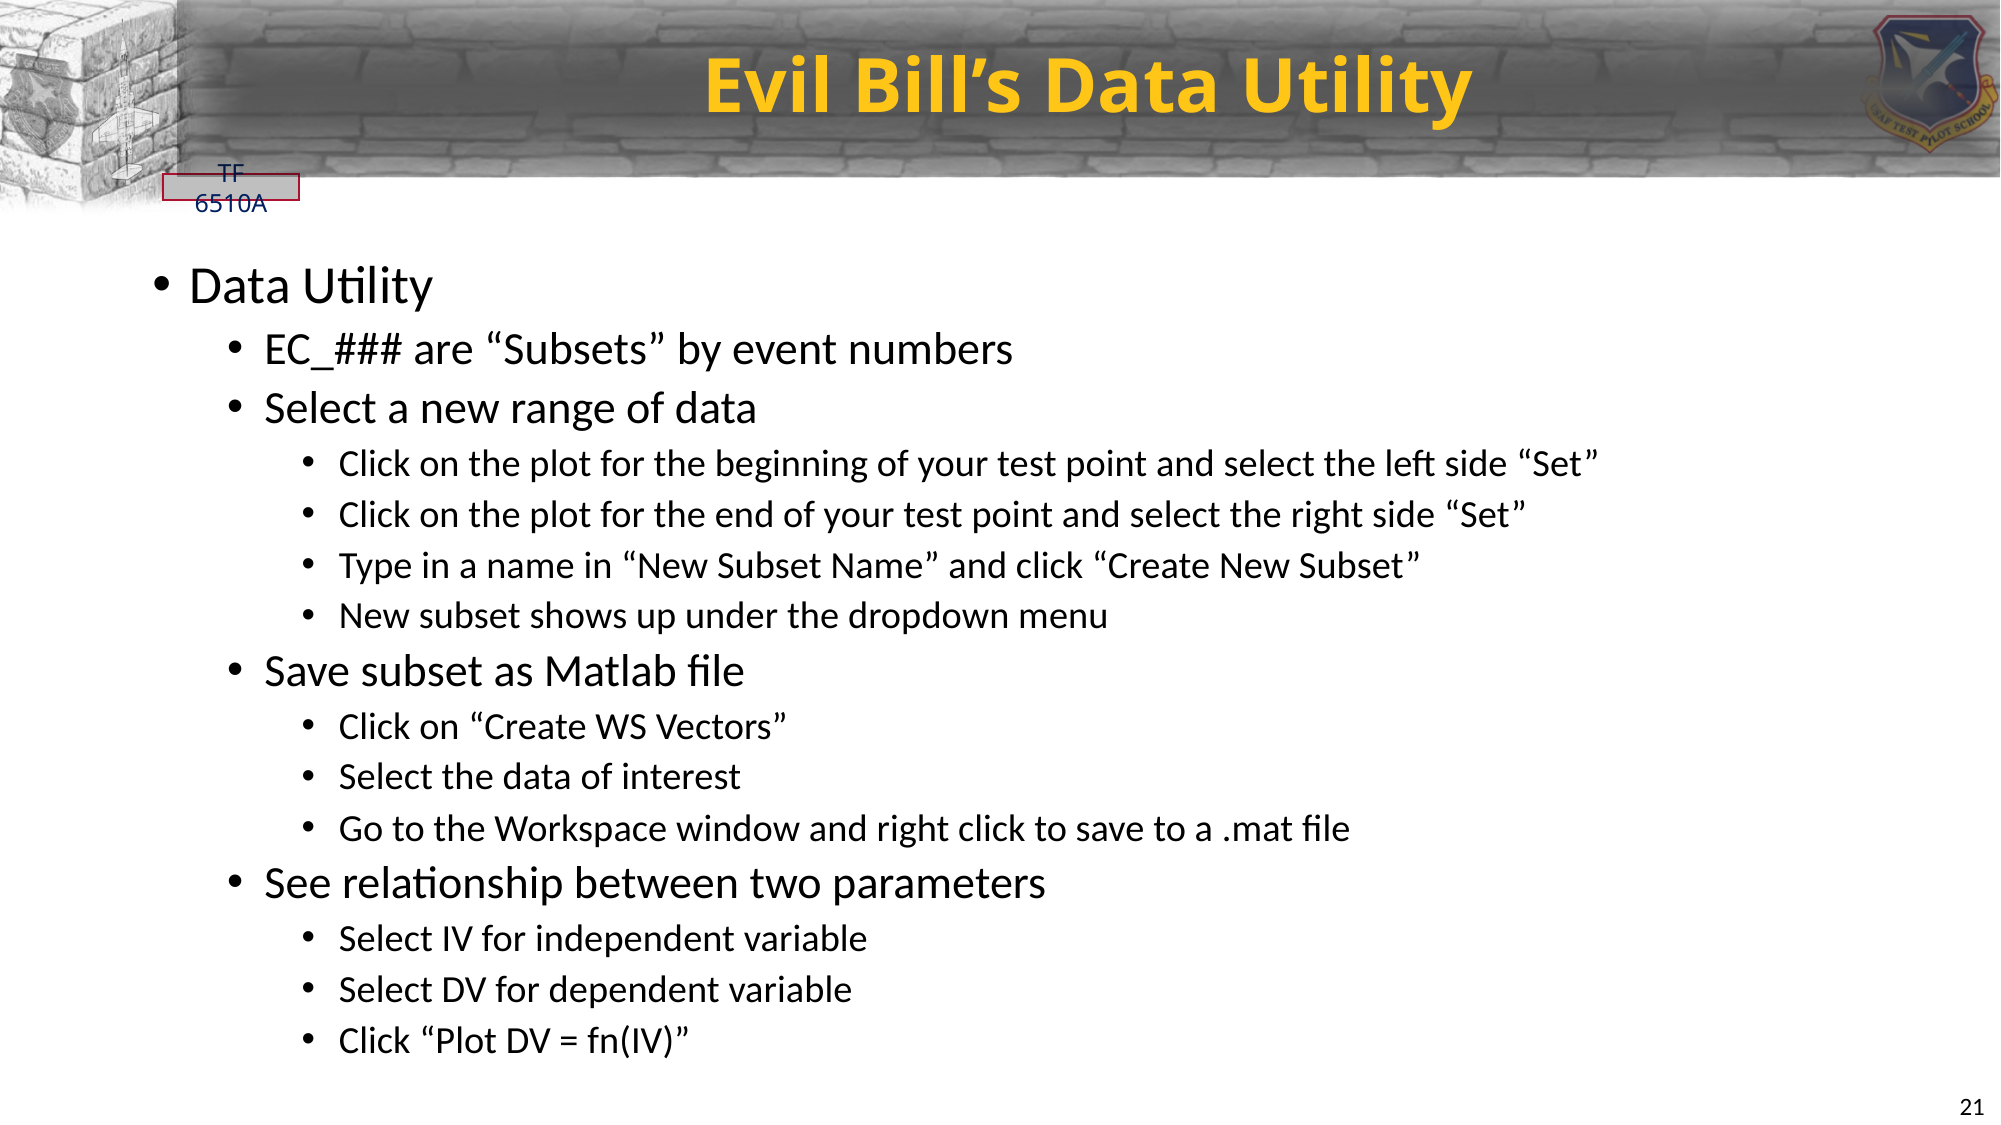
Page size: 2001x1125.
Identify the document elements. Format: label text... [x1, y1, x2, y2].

slide_number 21 [1550, 1075, 2000, 1125]
list Data Utility EC_### are “Subsets” by event numbers Select a new range of data Click on the plot for the beginning of your test point and select the left side “Set” Click on the plot for the end of your test point and select the right side “Set” Type in a name in “New Subset Name” and click “Create New Subset” New subset shows up under the dropdown menu Save subset as Matlab file Click on “Create WS Vectors” Select the data of interest Go to the Workspace window and right click to save to a .mat file See relationship between two parameters Select IV for independent variable Select DV for dependent variable Click “Plot DV = fn(IV)” [137, 249, 1863, 1076]
picture [300, 0, 2001, 178]
picture [198, 203, 205, 210]
picture [0, 0, 211, 219]
title Evil Bill’s Data Utility [176, 0, 2000, 177]
